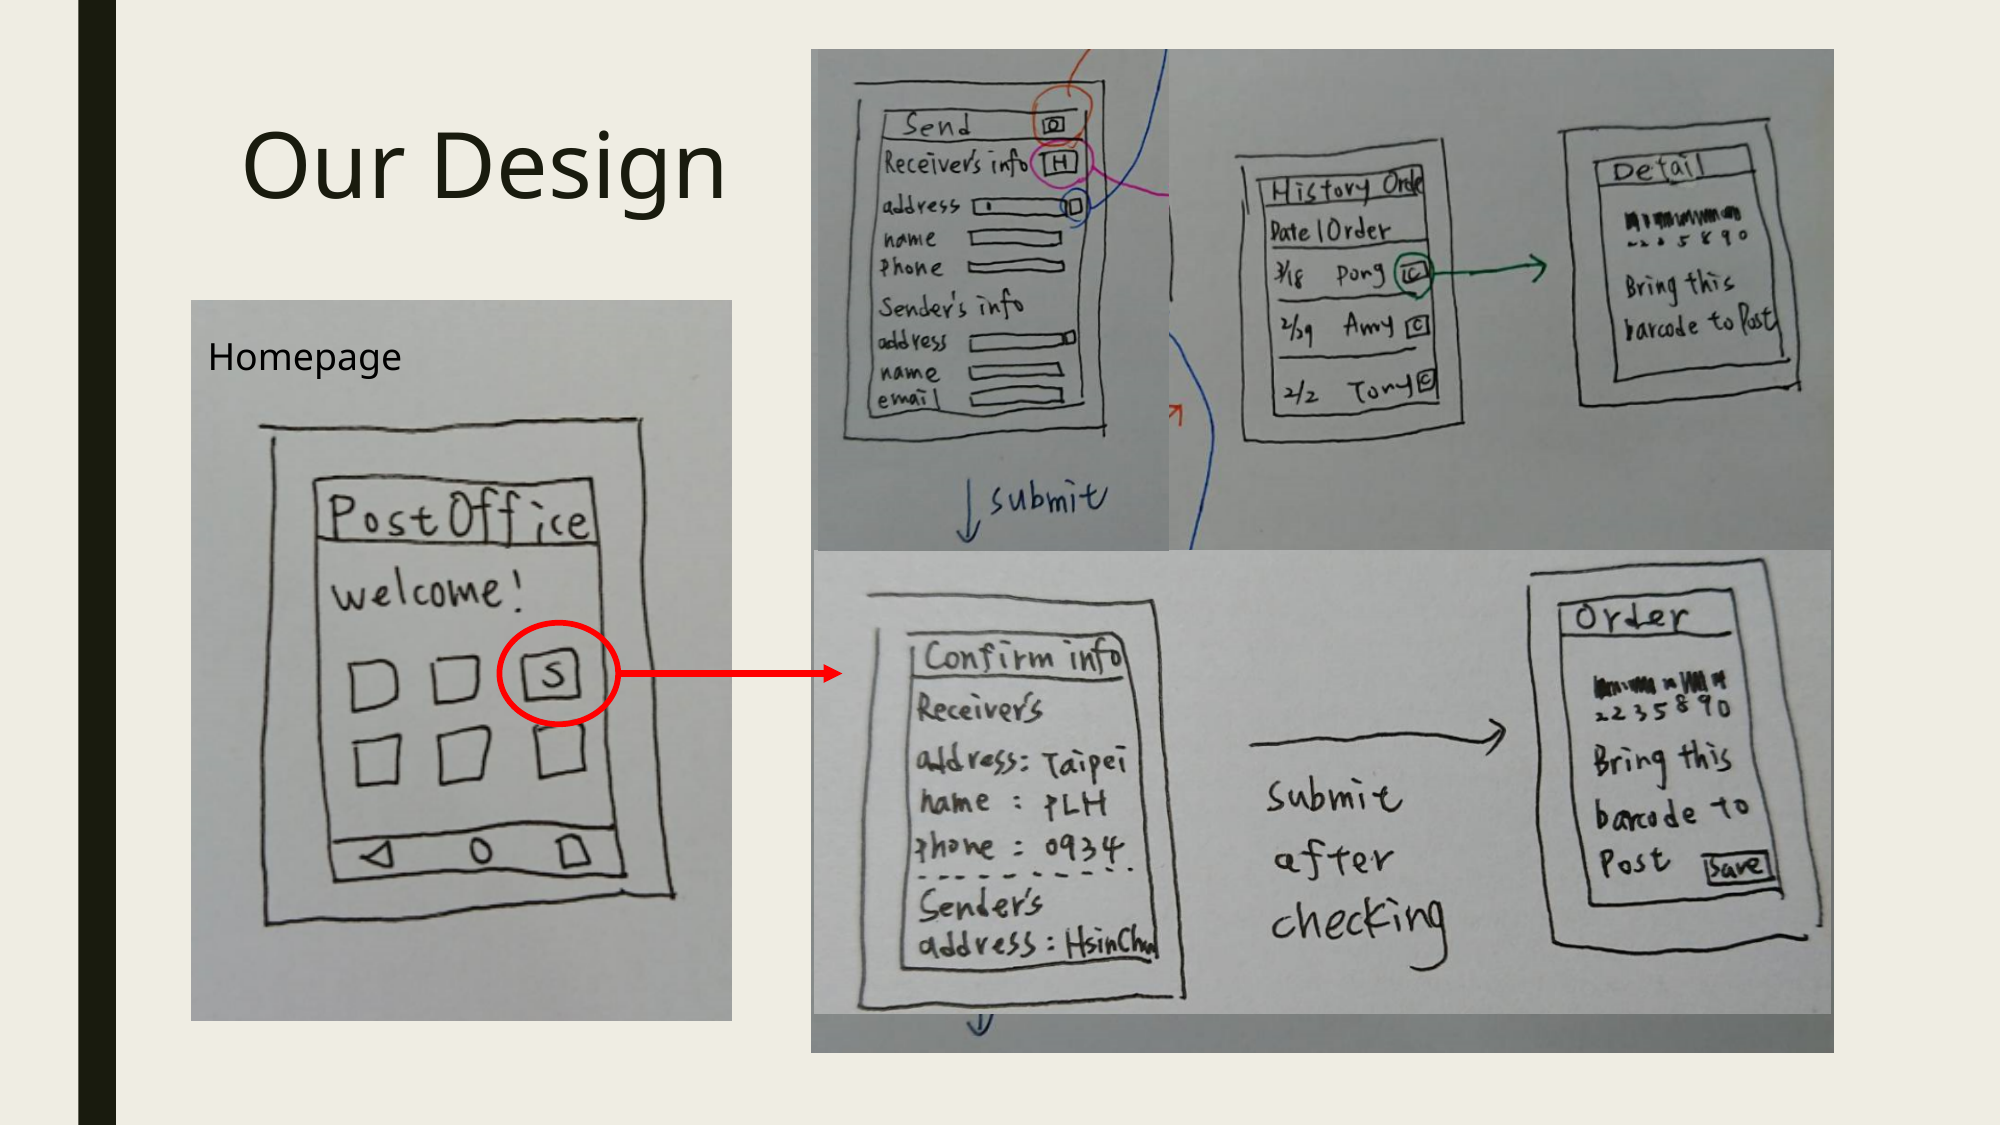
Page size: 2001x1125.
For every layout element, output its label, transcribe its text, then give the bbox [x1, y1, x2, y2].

picture [811, 49, 1834, 1053]
title Our Design [225, 112, 811, 357]
picture [191, 300, 732, 1021]
